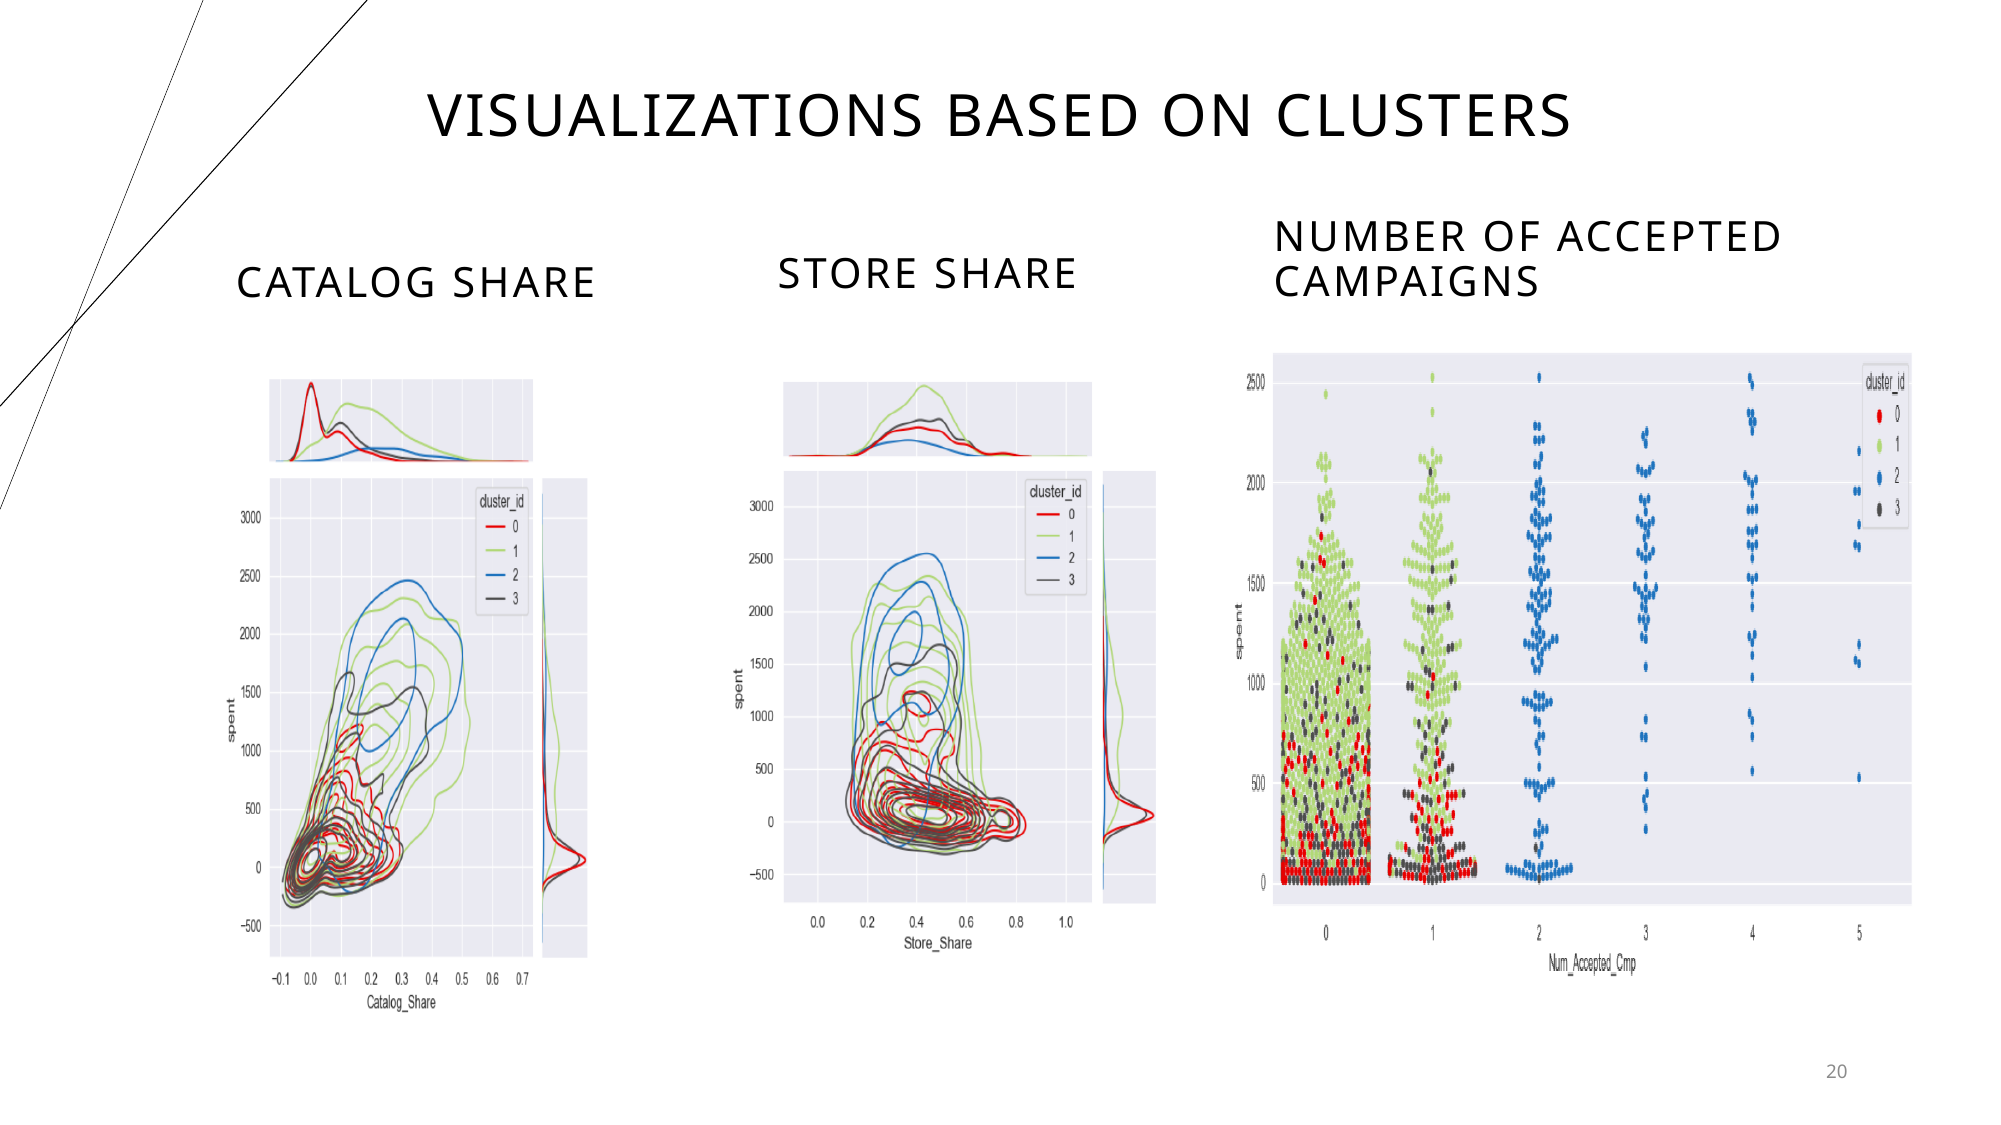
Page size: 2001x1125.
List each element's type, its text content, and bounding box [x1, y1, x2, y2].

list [701, 370, 1187, 957]
list NUMBER OF ACCEPTED CAMPAIGNS [1258, 177, 1811, 313]
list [203, 370, 629, 1035]
list CATALOG SHARE [220, 178, 694, 314]
list STORE SHARE [762, 185, 1238, 306]
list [1207, 324, 1923, 990]
title VISUALIZATIONS BASED ON CLUSTERS [309, 77, 1691, 159]
slide_number 20 [1412, 1042, 1863, 1103]
